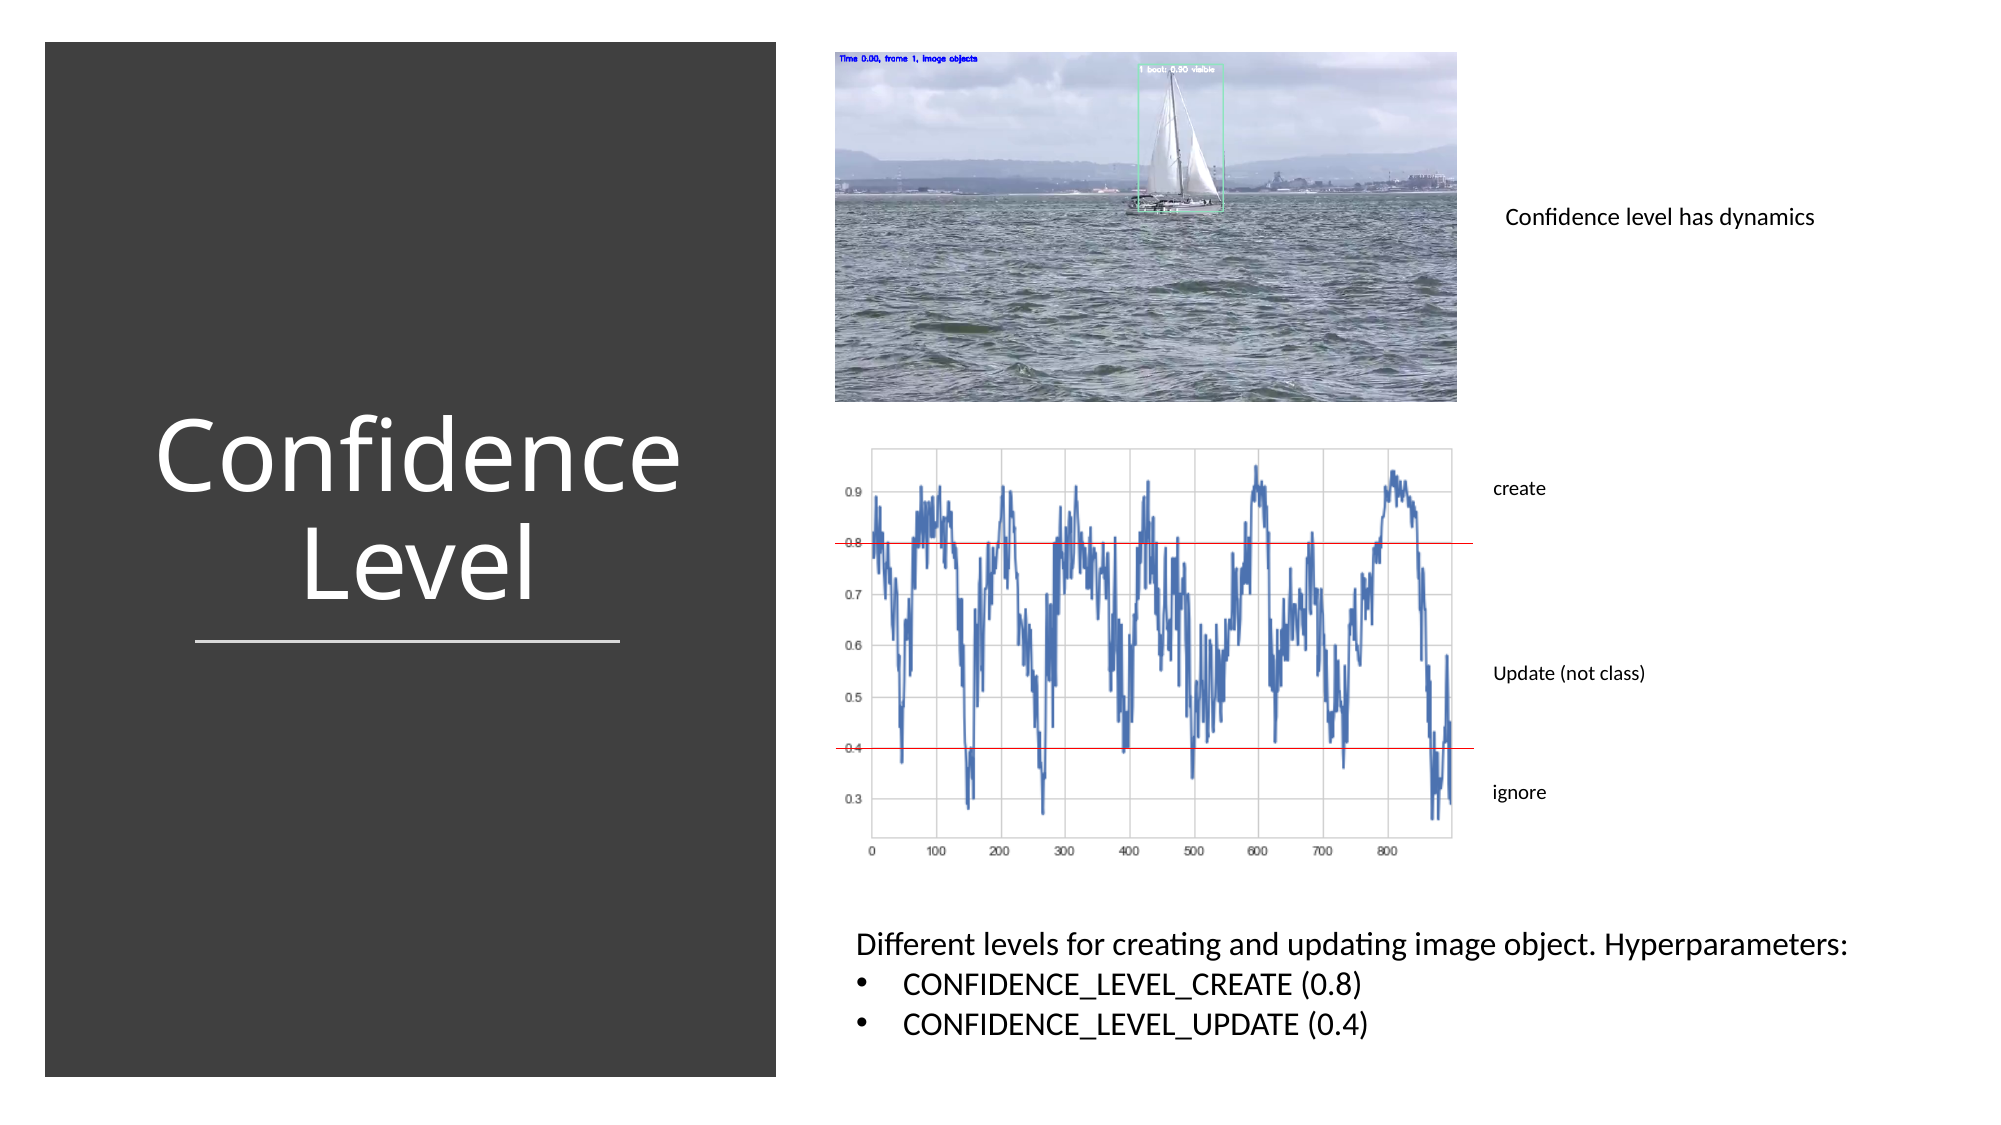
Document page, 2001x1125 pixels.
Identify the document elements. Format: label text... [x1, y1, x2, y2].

text_box Confidence level has dynamics [1490, 192, 1831, 238]
text_box Update (not class) [1478, 652, 1661, 692]
text_box Confidence Level [82, 149, 756, 629]
text_box [54, 52, 767, 1067]
text_box Different levels for creating and updating image object. Hyperparameters: CONFIDENCE_LEVEL_CREATE (0.8) CONFIDENCE_LEVEL_UPDATE (0.4) [841, 914, 1866, 1050]
picture [834, 438, 1463, 866]
text_box ignore [1477, 771, 1562, 812]
picture [835, 52, 1457, 402]
text_box create [1478, 467, 1562, 507]
